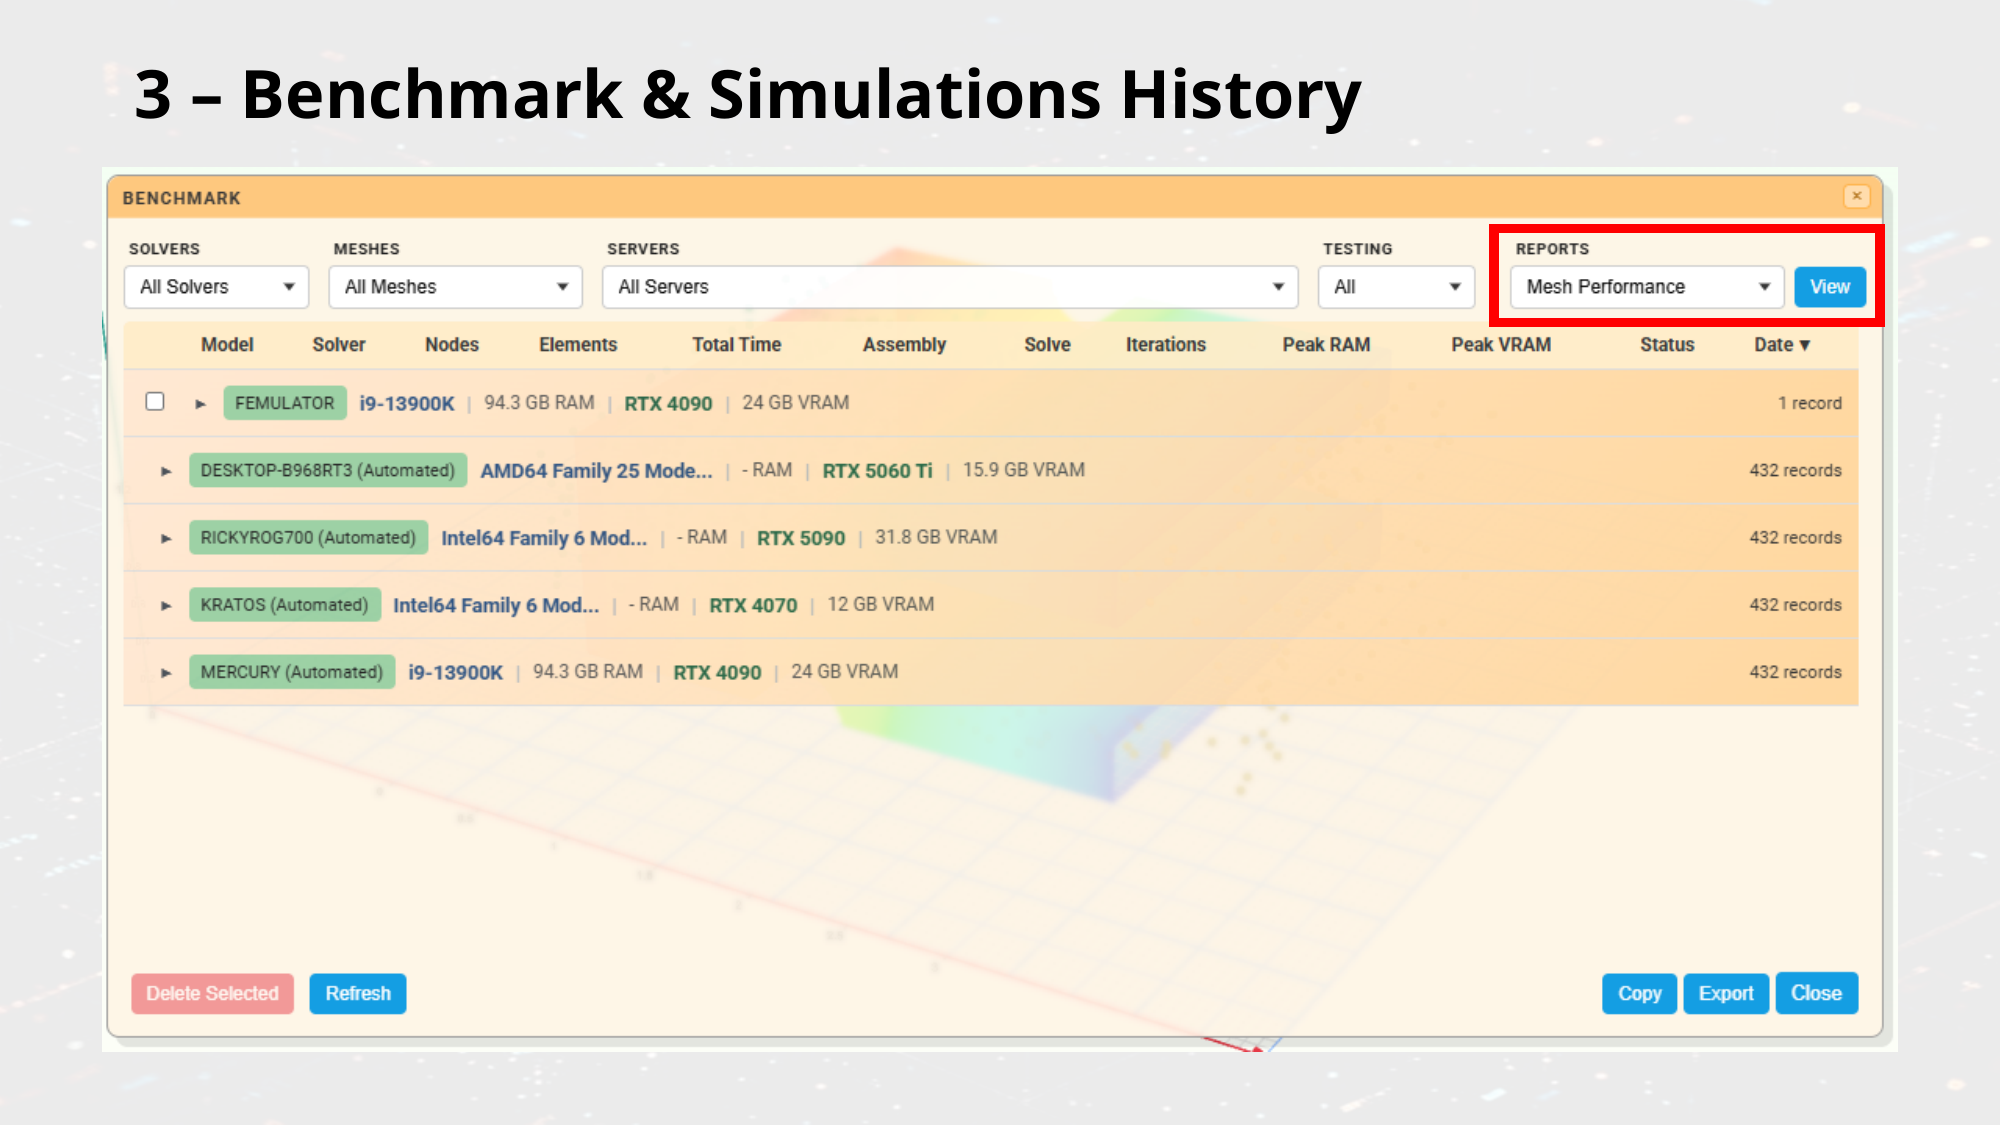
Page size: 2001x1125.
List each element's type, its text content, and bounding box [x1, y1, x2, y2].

picture [101, 166, 1899, 1053]
text_box 3 – Benchmark & Simulations History [120, 44, 1397, 166]
